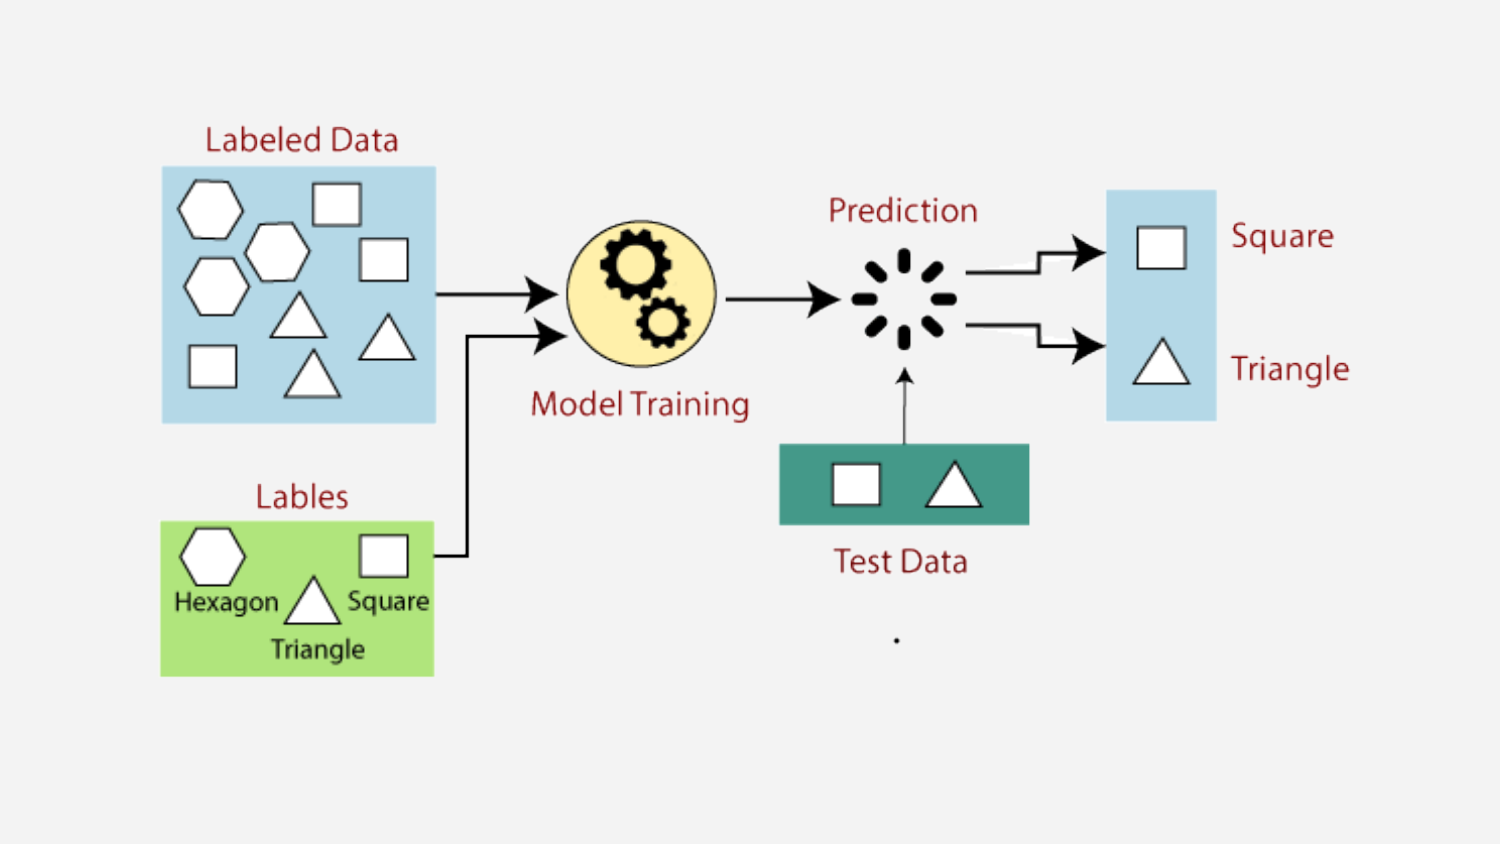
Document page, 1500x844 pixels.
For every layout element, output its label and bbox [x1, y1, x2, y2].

picture [145, 119, 1355, 725]
